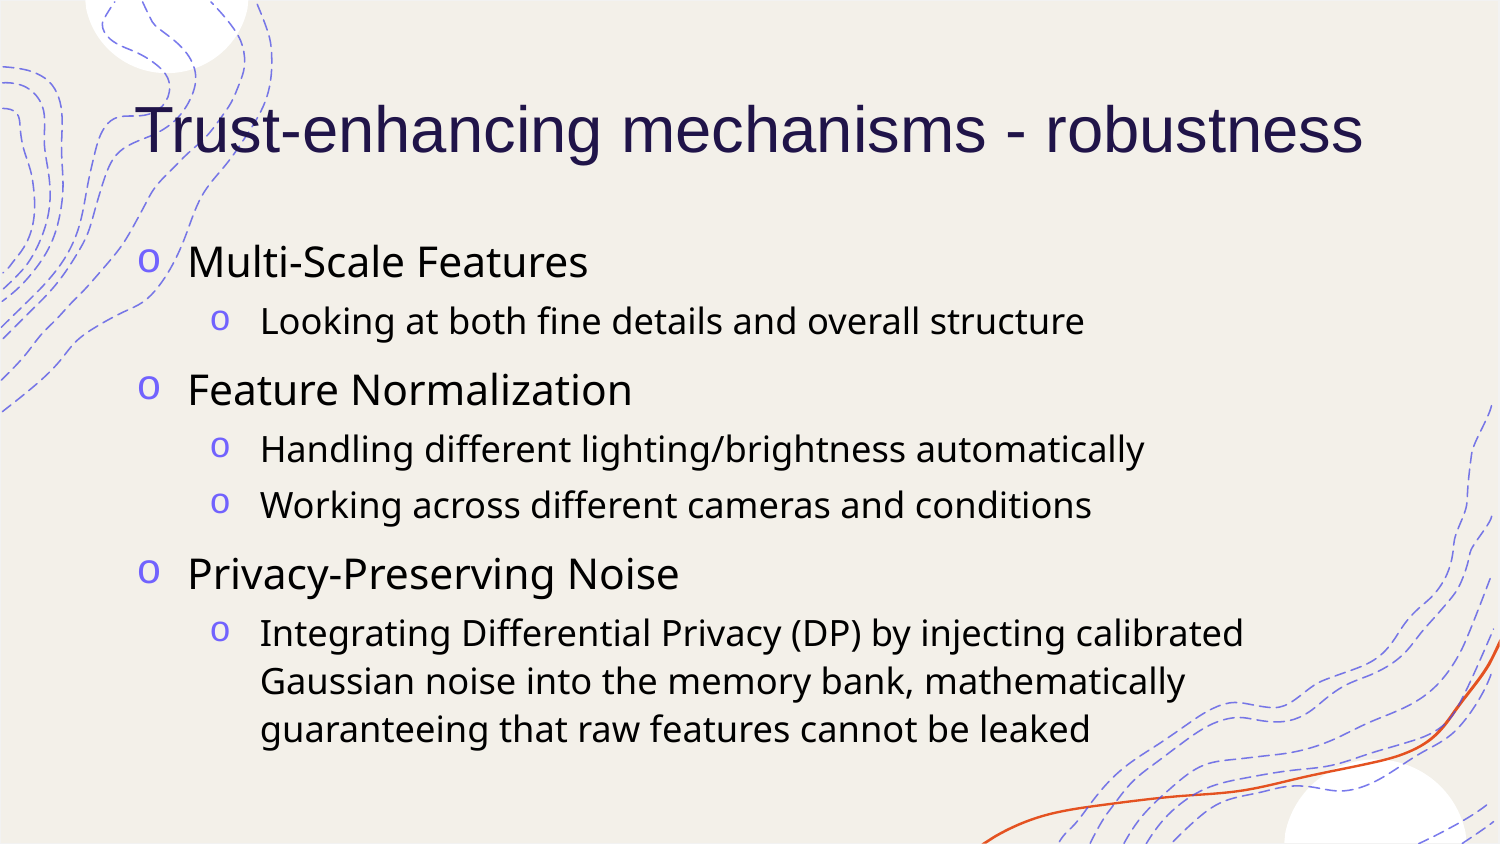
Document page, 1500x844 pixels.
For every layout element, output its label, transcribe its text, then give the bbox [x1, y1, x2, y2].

title Trust-enhancing mechanisms - robustness [103, 44, 1397, 208]
list Multi-Scale Features Looking at both fine details and overall structure Feature Normalization Handling different lighting/brightness automatically Working across different cameras and conditions Privacy-Preserving Noise Integrating Differential Privacy (DP) by injecting calibrated Gaussian noise into the memory bank, mathematically guaranteeing that raw features cannot be leaked [103, 224, 1397, 760]
